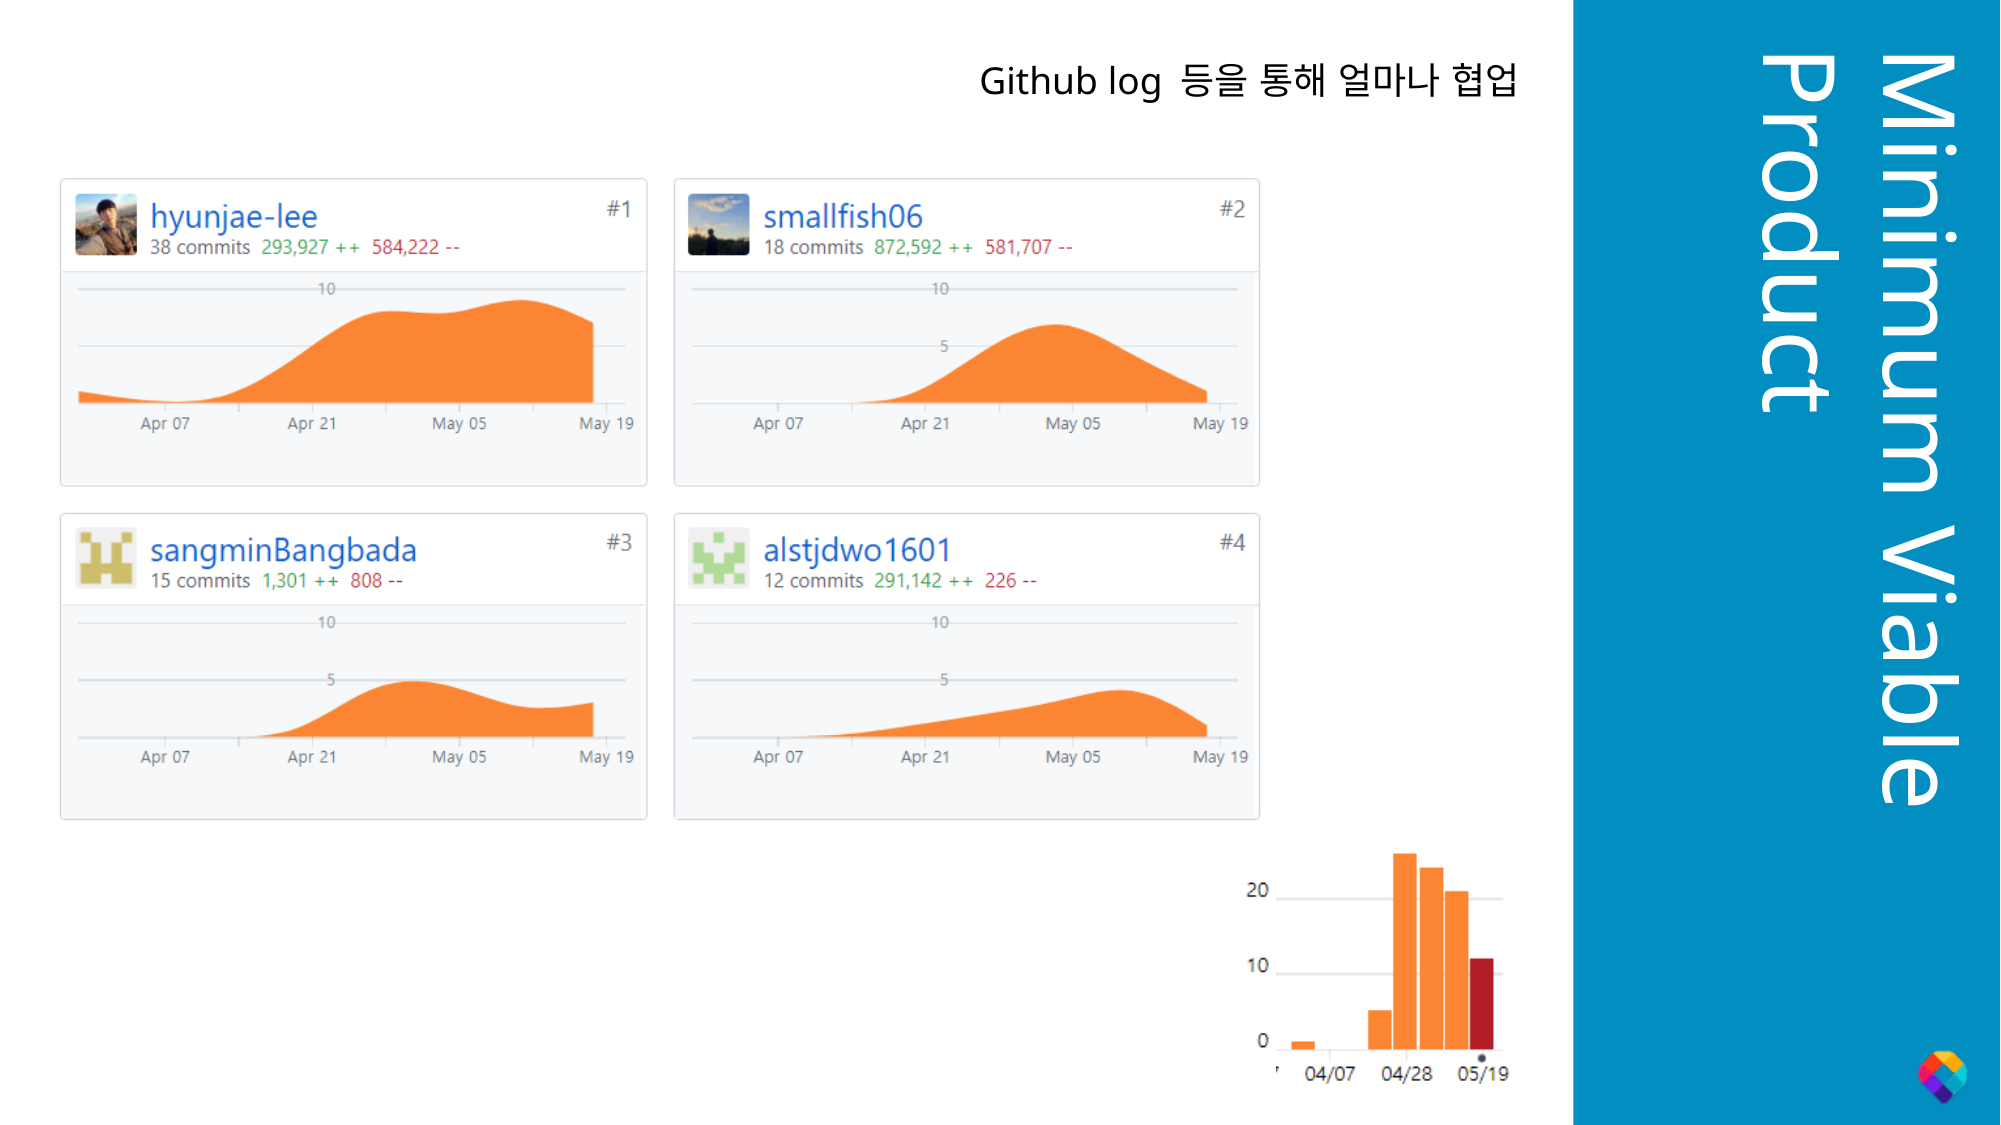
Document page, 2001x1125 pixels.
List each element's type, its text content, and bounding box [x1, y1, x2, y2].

text_box Github log 등을 통해 얼마나 협업 [902, 32, 1536, 127]
picture [43, 156, 1276, 836]
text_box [1573, 0, 2000, 1125]
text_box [1235, 835, 1547, 1106]
